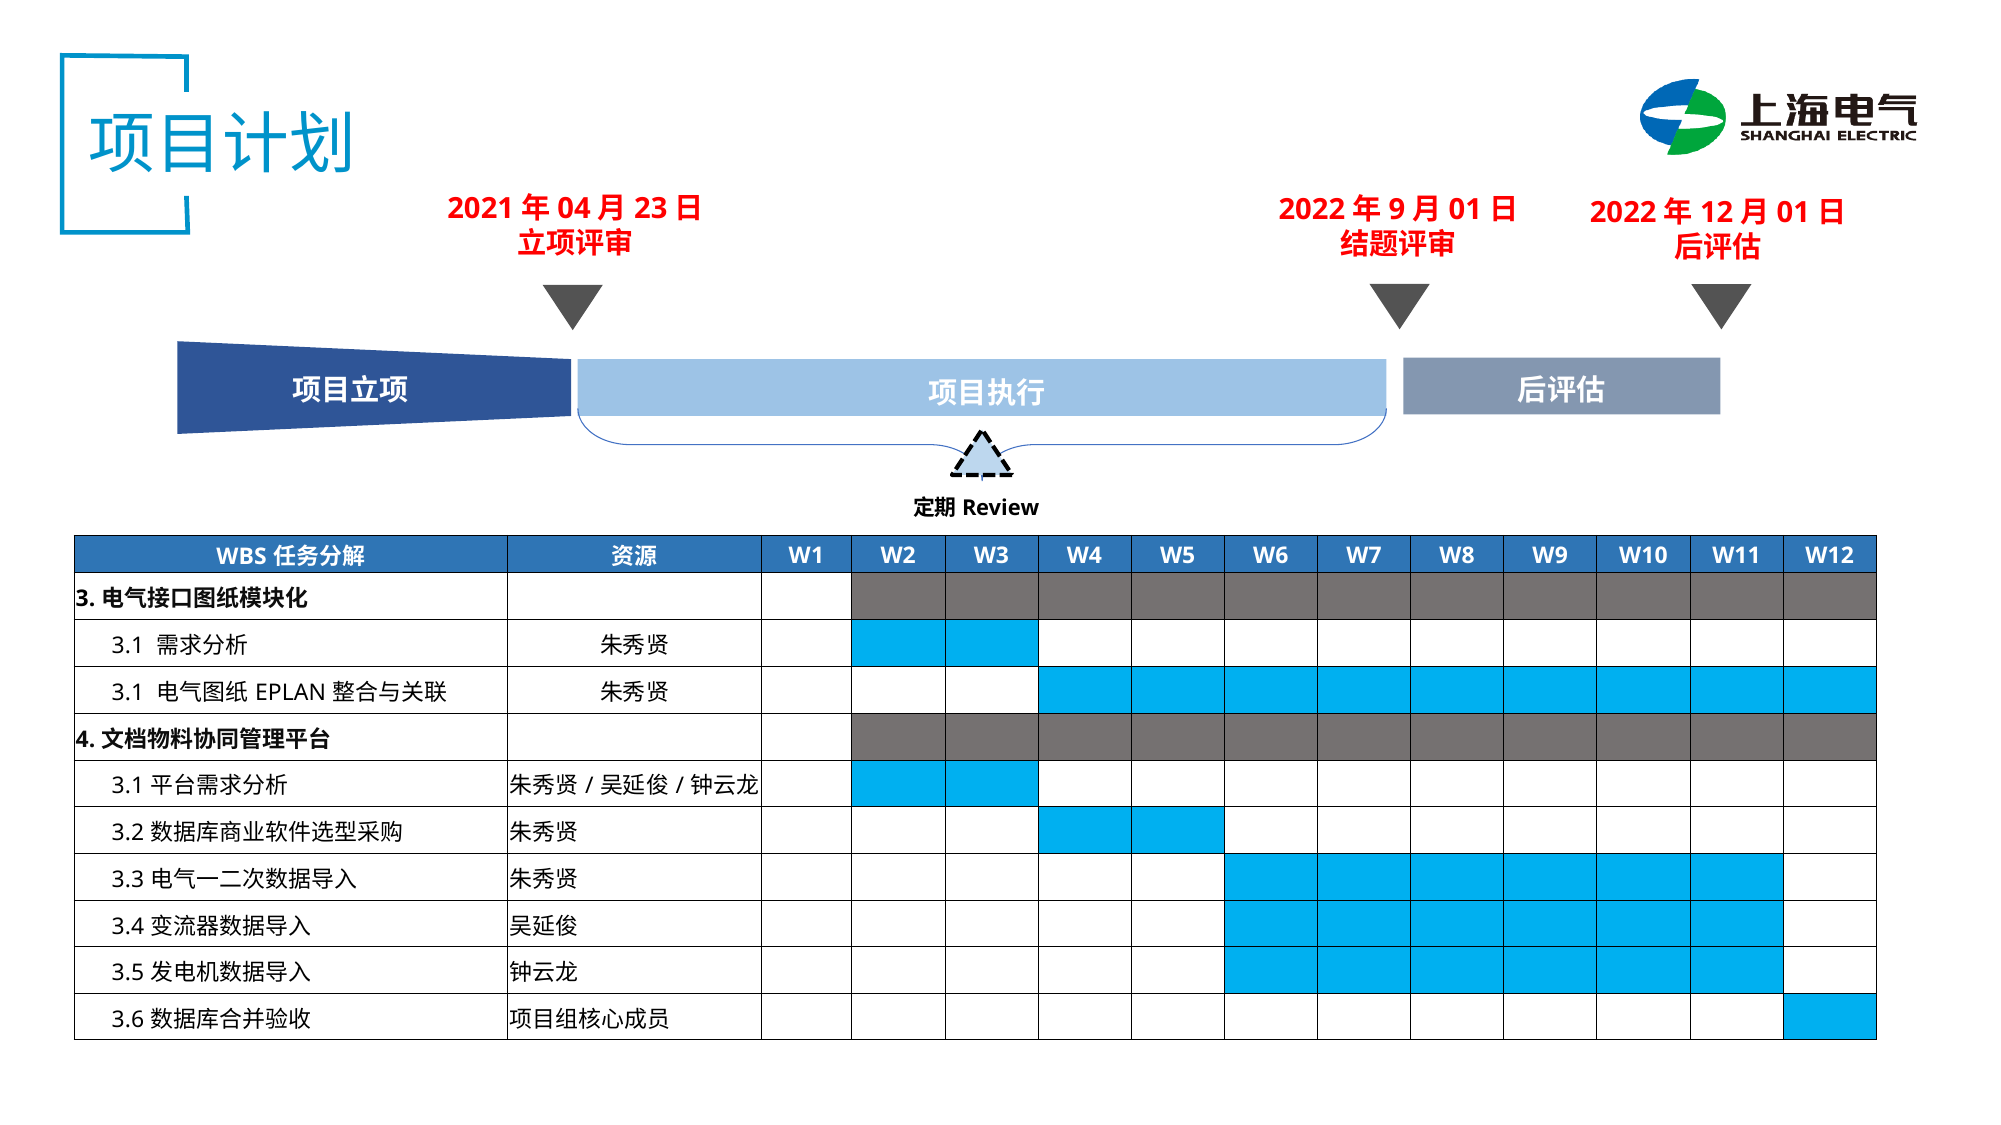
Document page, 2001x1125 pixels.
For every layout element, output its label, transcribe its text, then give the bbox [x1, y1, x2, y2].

table_cell [1225, 620, 1317, 666]
table_cell [1597, 620, 1690, 666]
table_cell [1225, 761, 1317, 806]
table_cell [1597, 807, 1690, 853]
table_cell [852, 807, 945, 853]
table_cell 3.1平台需求分析 [75, 761, 507, 806]
table_cell [1597, 714, 1690, 760]
table_cell [1132, 761, 1224, 806]
table_cell [1504, 714, 1596, 760]
table_cell [1132, 854, 1224, 900]
table_cell [1318, 807, 1410, 853]
table_cell [1504, 854, 1596, 900]
table_cell 3.3电气一二次数据导入 [75, 854, 507, 900]
table_cell [1225, 947, 1317, 993]
table_cell 3.6数据库合并验收 [75, 994, 507, 1039]
table_cell [1784, 807, 1876, 853]
table_cell [852, 994, 945, 1039]
table_header W8 [1411, 536, 1503, 572]
table_cell [1225, 573, 1317, 619]
table_header 资源 [508, 536, 761, 572]
table_header W6 [1225, 536, 1317, 572]
table_cell [1039, 573, 1131, 619]
table_cell [1691, 573, 1783, 619]
table_cell [1597, 854, 1690, 900]
table_cell [1691, 620, 1783, 666]
table_cell [1411, 667, 1503, 713]
table_header WBS任务分解 [75, 536, 507, 572]
table_cell [946, 761, 1038, 806]
table_cell [1691, 854, 1783, 900]
table_cell [1411, 714, 1503, 760]
table_cell [1784, 947, 1876, 993]
table_cell [852, 573, 945, 619]
text_box 2021年04月23日 立项评审 [432, 182, 719, 267]
table_cell [1784, 573, 1876, 619]
table_cell [1225, 807, 1317, 853]
table_cell [762, 714, 851, 760]
table_cell [946, 947, 1038, 993]
table_cell [1039, 901, 1131, 946]
table_cell [762, 947, 851, 993]
table_cell [1691, 807, 1783, 853]
text_box 2022年12月01日 后评估 [1575, 185, 1862, 271]
table_cell [762, 994, 851, 1039]
table_header W10 [1597, 536, 1690, 572]
table_cell [1691, 714, 1783, 760]
table_cell [1225, 994, 1317, 1039]
table_cell [946, 807, 1038, 853]
table_cell [852, 620, 945, 666]
table_cell 项目组核心成员 [508, 994, 761, 1039]
table_cell [1318, 667, 1410, 713]
table_cell [1039, 714, 1131, 760]
table_cell 钟云龙 [508, 947, 761, 993]
table_cell [1411, 620, 1503, 666]
table_header W2 [852, 536, 945, 572]
table_header W5 [1132, 536, 1224, 572]
table_cell [762, 573, 851, 619]
table_cell [1132, 947, 1224, 993]
picture [1640, 76, 1925, 157]
table_cell [1597, 573, 1690, 619]
table_header W3 [946, 536, 1038, 572]
table_cell [1225, 901, 1317, 946]
table_cell [1784, 714, 1876, 760]
table_cell [852, 761, 945, 806]
table_cell [1411, 994, 1503, 1039]
table_cell [1504, 620, 1596, 666]
table_cell [1318, 947, 1410, 993]
table_cell [762, 854, 851, 900]
table_cell [1132, 807, 1224, 853]
table_cell [762, 761, 851, 806]
table_cell [1132, 901, 1224, 946]
table_header W11 [1691, 536, 1783, 572]
table_cell [762, 807, 851, 853]
table_cell [1318, 901, 1410, 946]
table_cell 3.4变流器数据导入 [75, 901, 507, 946]
table_cell [762, 667, 851, 713]
table_cell [946, 714, 1038, 760]
table_cell [1784, 761, 1876, 806]
table_cell [1504, 994, 1596, 1039]
table_cell [1504, 947, 1596, 993]
table_cell [1039, 807, 1131, 853]
text_box [951, 434, 1013, 475]
table_cell [852, 947, 945, 993]
table_cell [1691, 667, 1783, 713]
text_box 定期Review [888, 486, 1054, 528]
table_cell [946, 620, 1038, 666]
table_cell [1132, 667, 1224, 713]
text_box 项目计划 [74, 93, 1538, 189]
text_box 2022年9月01日 结题评审 [1263, 183, 1534, 269]
table_cell [1039, 947, 1131, 993]
table_cell [1225, 854, 1317, 900]
table_cell [1132, 620, 1224, 666]
table_cell [1691, 761, 1783, 806]
table_header W9 [1504, 536, 1596, 572]
table_cell [1411, 761, 1503, 806]
table_cell 朱秀贤/吴延俊/钟云龙 [508, 761, 761, 806]
table_cell [1225, 667, 1317, 713]
table_cell [1597, 994, 1690, 1039]
table_cell 朱秀贤 [508, 807, 761, 853]
table_cell [1411, 807, 1503, 853]
table_cell [1691, 947, 1783, 993]
table_cell [852, 854, 945, 900]
table_cell [946, 667, 1038, 713]
table_cell [1039, 854, 1131, 900]
table_cell [1597, 901, 1690, 946]
table_cell 3.1 需求分析 [75, 620, 507, 666]
table_cell [1318, 620, 1410, 666]
table_cell [946, 573, 1038, 619]
table_cell [1691, 994, 1783, 1039]
table_cell [1504, 761, 1596, 806]
table_cell 3.电气接口图纸模块化 [75, 573, 507, 619]
table_cell [852, 901, 945, 946]
table_cell 朱秀贤 [508, 620, 761, 666]
table_cell 4.文档物料协同管理平台 [75, 714, 507, 760]
table_cell [1784, 667, 1876, 713]
table_cell [1132, 994, 1224, 1039]
table_cell [1504, 807, 1596, 853]
text_box [1691, 284, 1752, 311]
table_cell [1504, 667, 1596, 713]
table_cell [1039, 994, 1131, 1039]
table_cell [1318, 994, 1410, 1039]
table_header W1 [762, 536, 851, 572]
table_cell [1597, 947, 1690, 993]
table_cell [1318, 714, 1410, 760]
text_box [592, 434, 978, 455]
table_cell [946, 994, 1038, 1039]
table_cell [1039, 667, 1131, 713]
table_cell [1039, 761, 1131, 806]
table_cell [946, 854, 1038, 900]
table_cell [762, 901, 851, 946]
table_cell 3.1 电气图纸EPLAN整合与关联 [75, 667, 507, 713]
table_cell [852, 714, 945, 760]
table_cell [1504, 901, 1596, 946]
table_cell [1784, 994, 1876, 1039]
table_cell [508, 573, 761, 619]
table_cell [946, 901, 1038, 946]
table_cell [1318, 854, 1410, 900]
table_header W7 [1318, 536, 1410, 572]
table_cell [1411, 901, 1503, 946]
table_cell [1318, 761, 1410, 806]
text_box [177, 285, 1734, 434]
table_cell 朱秀贤 [508, 667, 761, 713]
table_cell [1132, 573, 1224, 619]
table_header W4 [1039, 536, 1131, 572]
table_cell [852, 667, 945, 713]
table_cell [1318, 573, 1410, 619]
table_cell [1691, 901, 1783, 946]
table_cell 朱秀贤 [508, 854, 761, 900]
table_cell [1784, 901, 1876, 946]
table_cell 吴延俊 [508, 901, 761, 946]
table_cell [1225, 714, 1317, 760]
table_cell [762, 620, 851, 666]
table_cell [1411, 947, 1503, 993]
table_cell [1039, 620, 1131, 666]
table_cell 3.5发电机数据导入 [75, 947, 507, 993]
table_cell [1132, 714, 1224, 760]
table_cell [1597, 761, 1690, 806]
table_cell [1411, 573, 1503, 619]
table_cell [508, 714, 761, 760]
table_cell 3.2数据库商业软件选型采购 [75, 807, 507, 853]
text_box [986, 434, 1372, 455]
table_cell [1597, 667, 1690, 713]
table_cell [1504, 573, 1596, 619]
table_cell [1784, 854, 1876, 900]
table_cell [1784, 620, 1876, 666]
table_cell [1411, 854, 1503, 900]
table_header W12 [1784, 536, 1876, 572]
